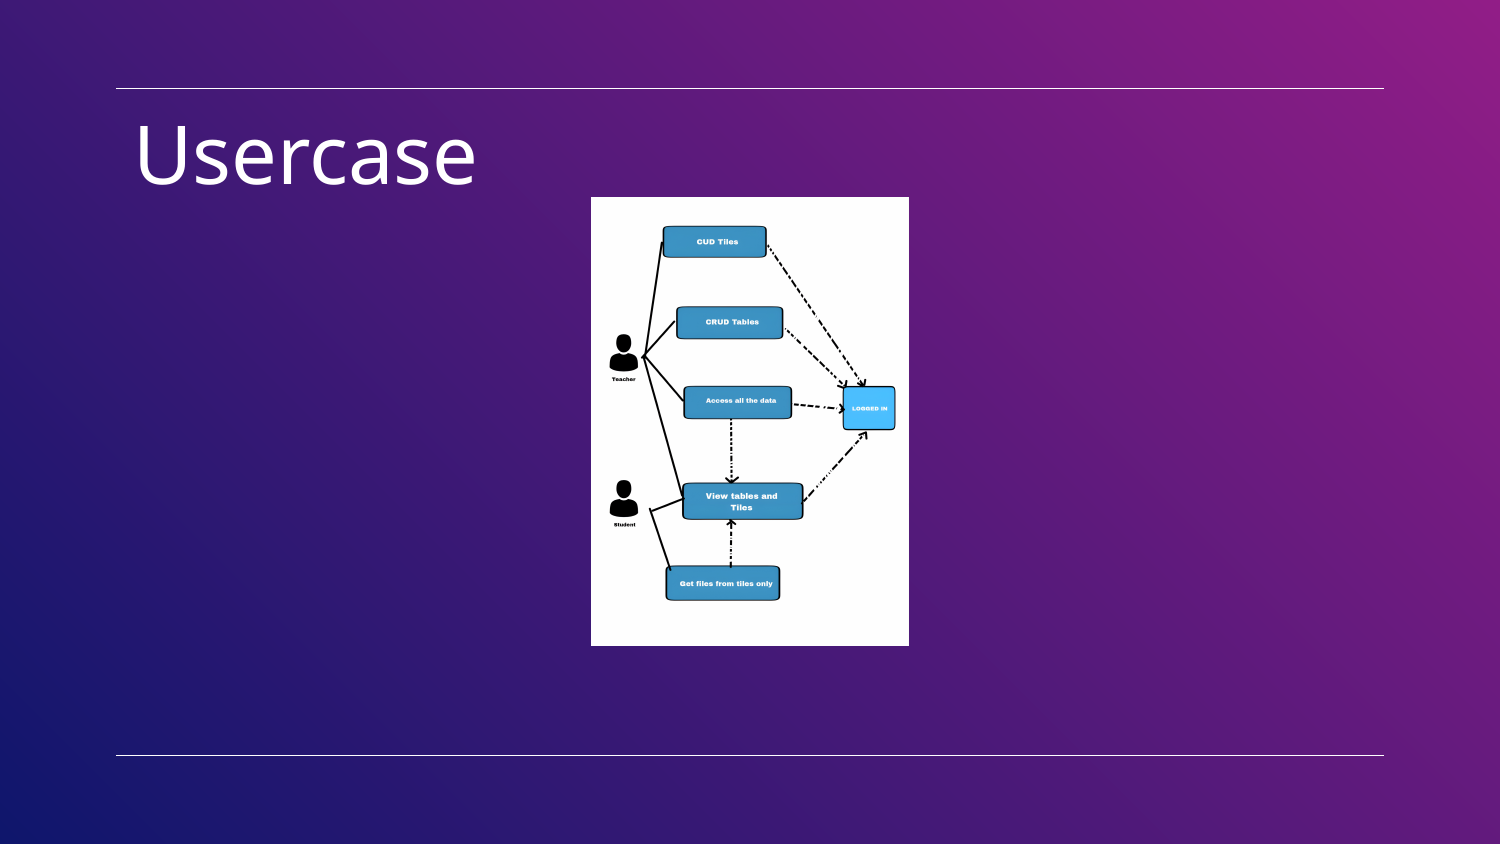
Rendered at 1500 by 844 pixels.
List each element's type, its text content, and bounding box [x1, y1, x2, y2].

title Usercase [118, 88, 1383, 183]
picture [591, 197, 909, 647]
